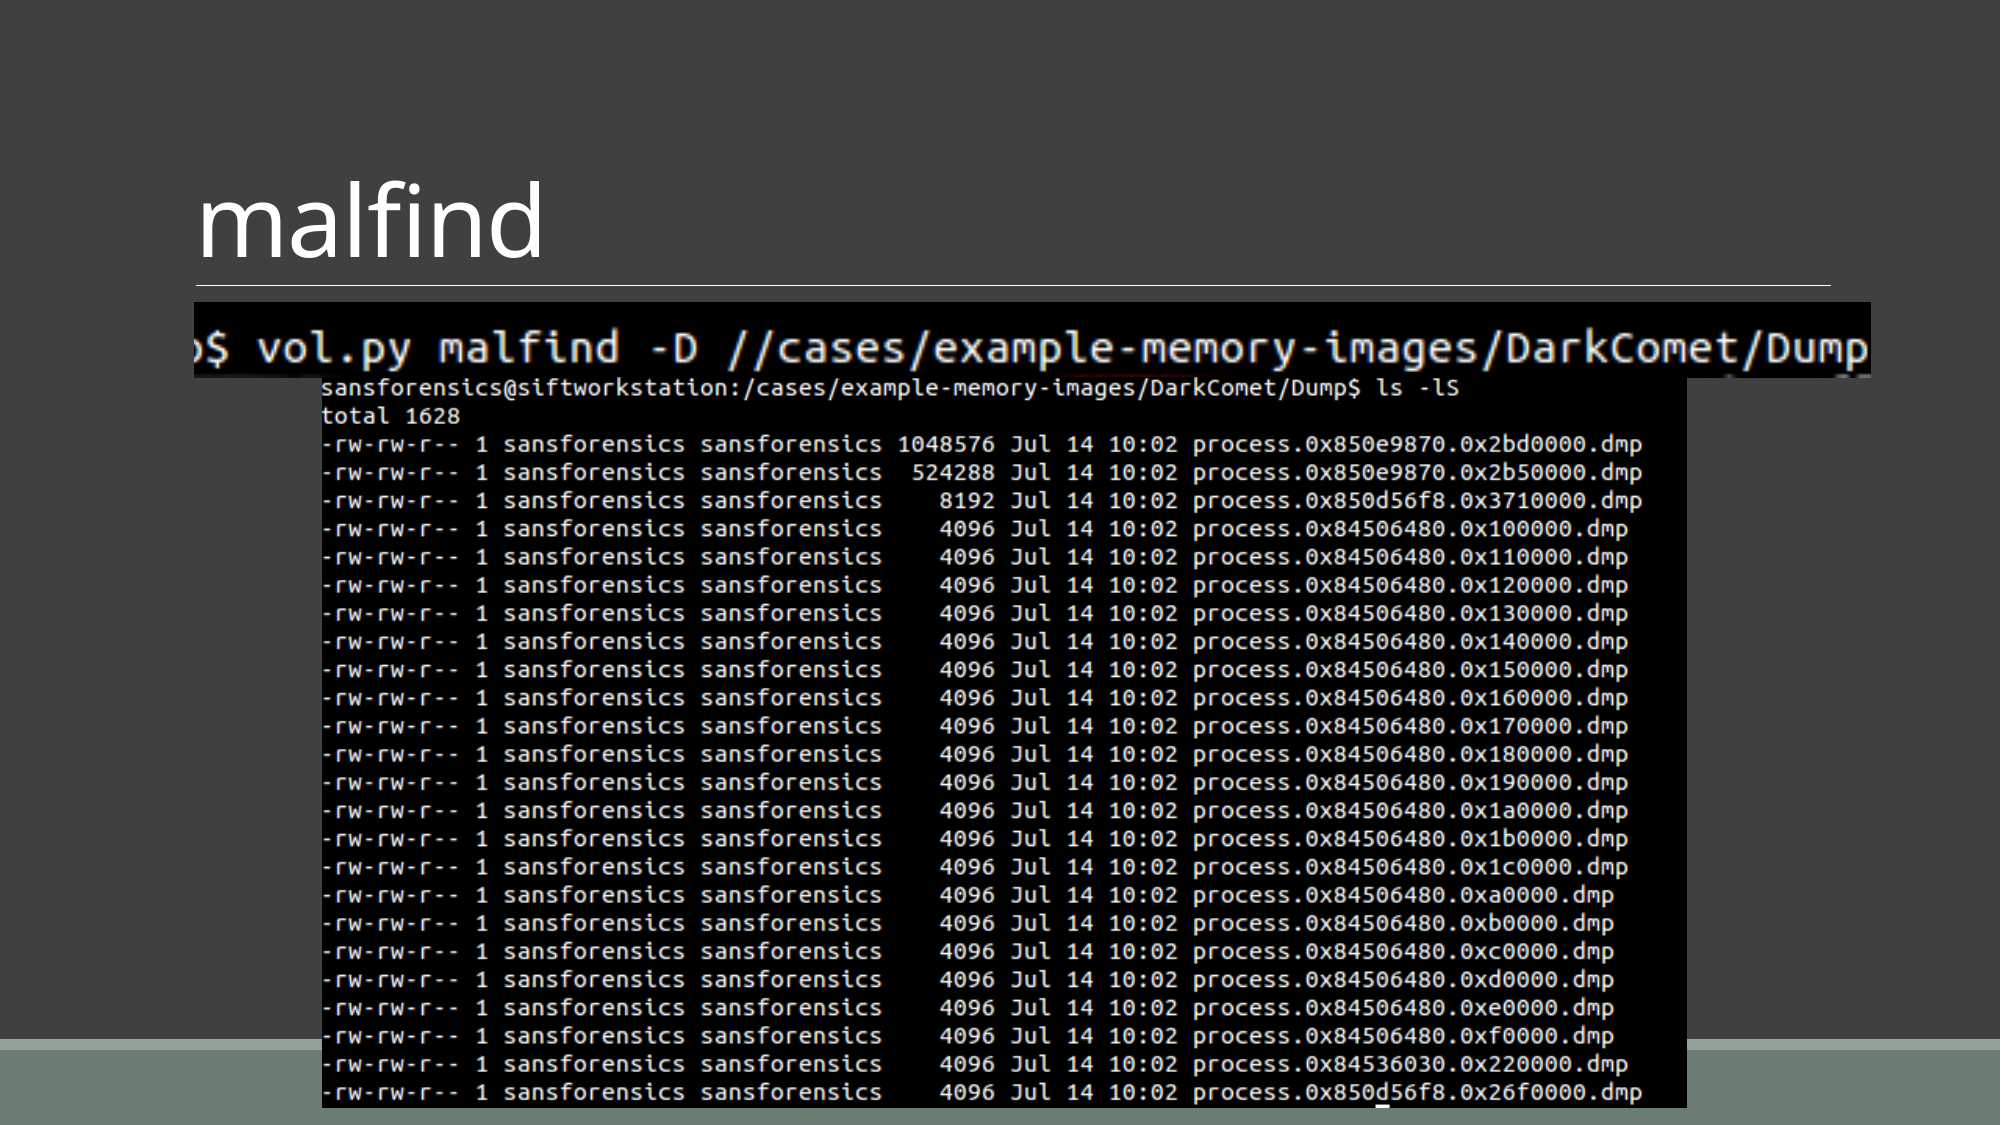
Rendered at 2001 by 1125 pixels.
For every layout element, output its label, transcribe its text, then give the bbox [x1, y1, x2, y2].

picture [322, 377, 1688, 1108]
title malfind [180, 47, 1830, 285]
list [193, 302, 1872, 379]
